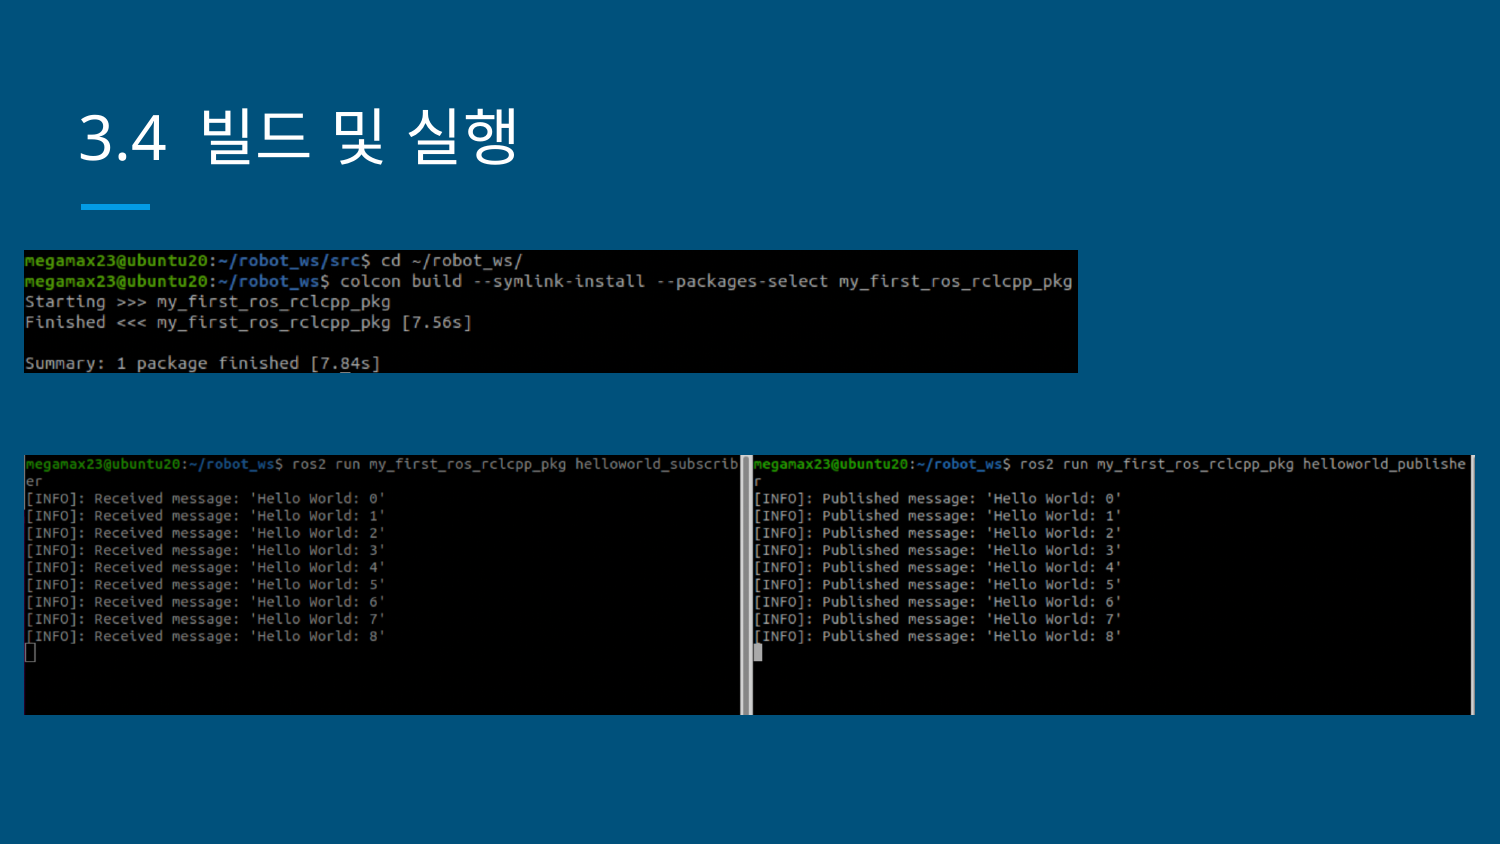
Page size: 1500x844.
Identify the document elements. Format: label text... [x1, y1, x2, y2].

picture [25, 251, 1077, 372]
picture [25, 456, 1474, 714]
title 3.4 빌드 및 실행 [63, 75, 1437, 188]
